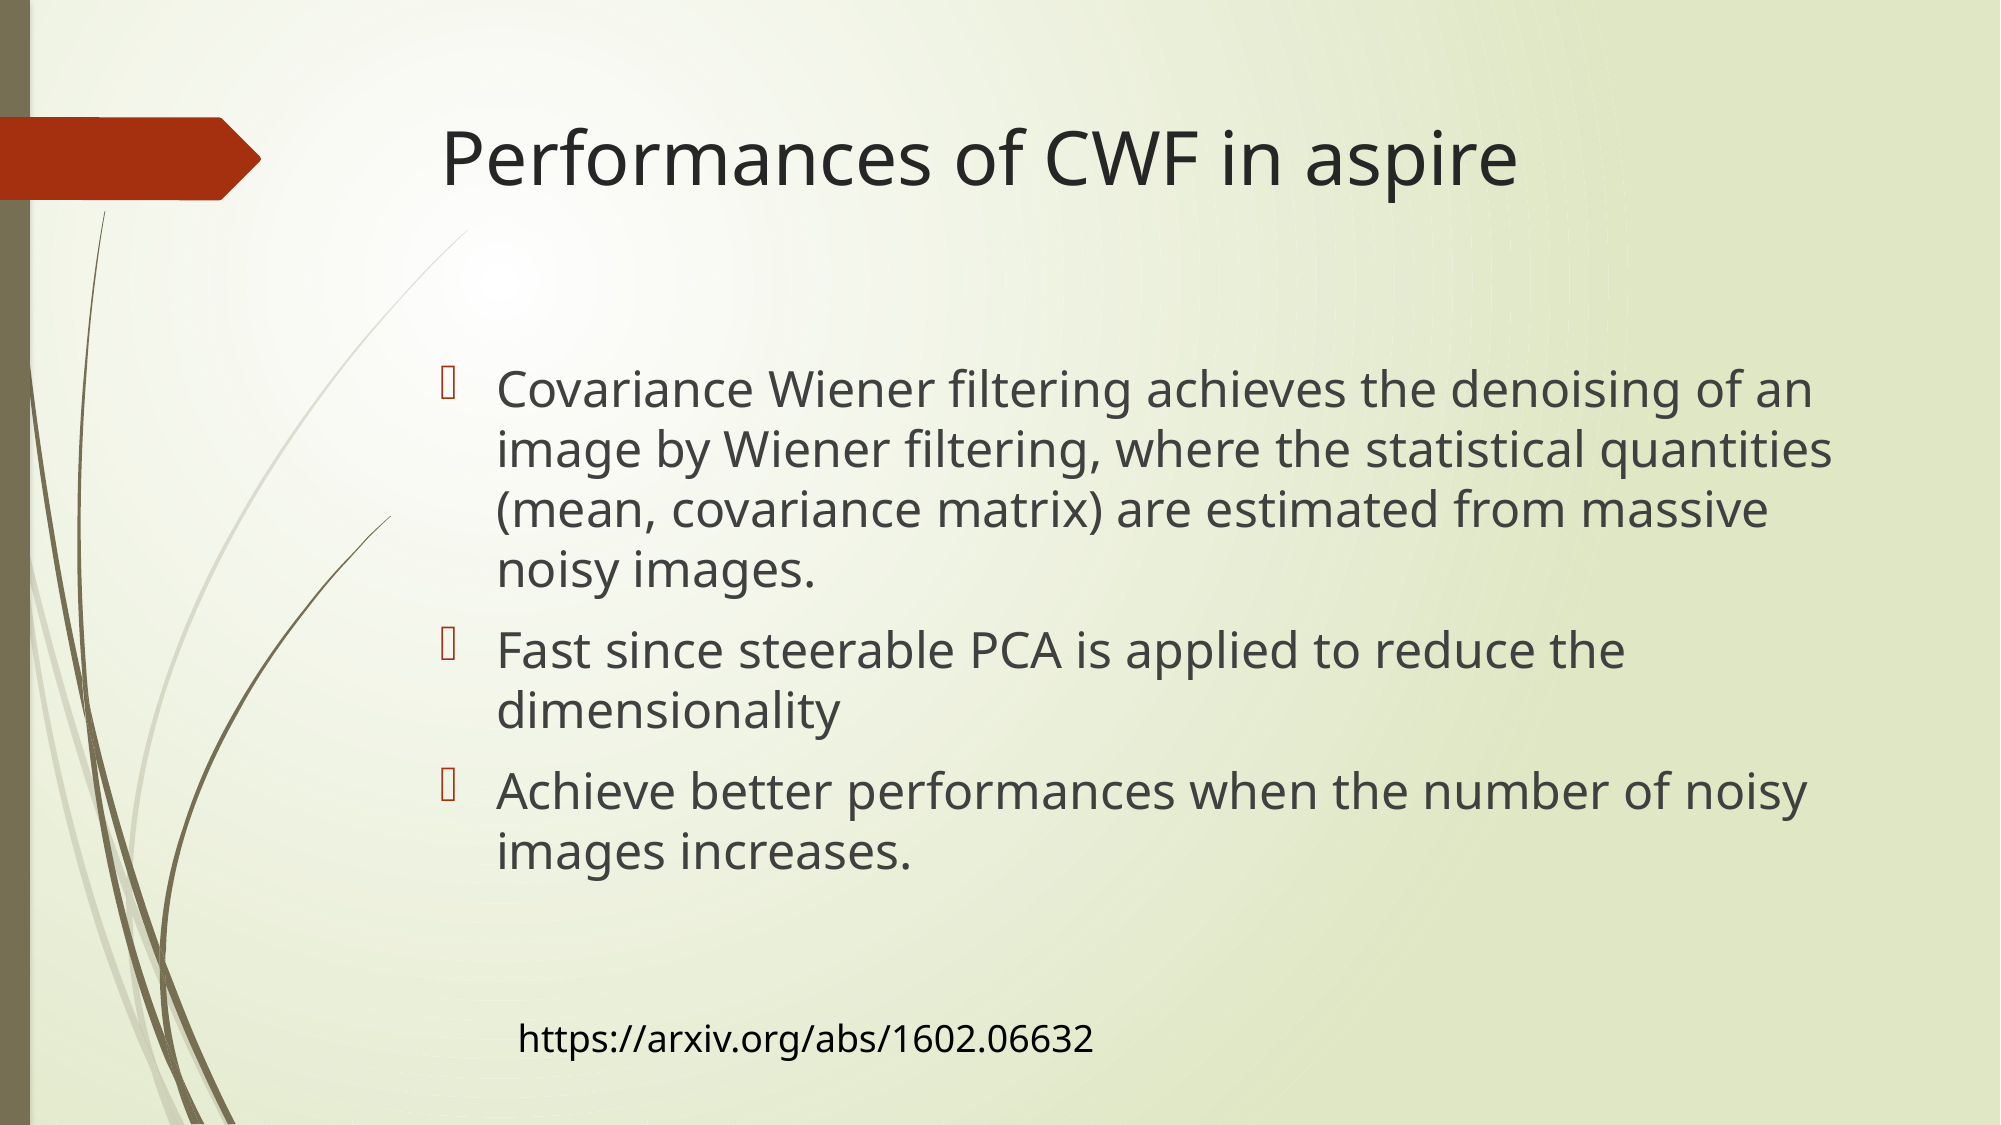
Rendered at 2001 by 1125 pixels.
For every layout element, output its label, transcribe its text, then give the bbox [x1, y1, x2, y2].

list Covariance Wiener filtering achieves the denoising of an image by Wiener filtering, where the statistical quantities (mean, covariance matrix) are estimated from massive noisy images. Fast since steerable PCA is applied to reduce the dimensionality Achieve better performances when the number of noisy images increases. [424, 350, 1888, 970]
title Performances of CWF in aspire [425, 102, 1888, 313]
text_box https://arxiv.org/abs/1602.06632 [502, 1007, 1110, 1067]
